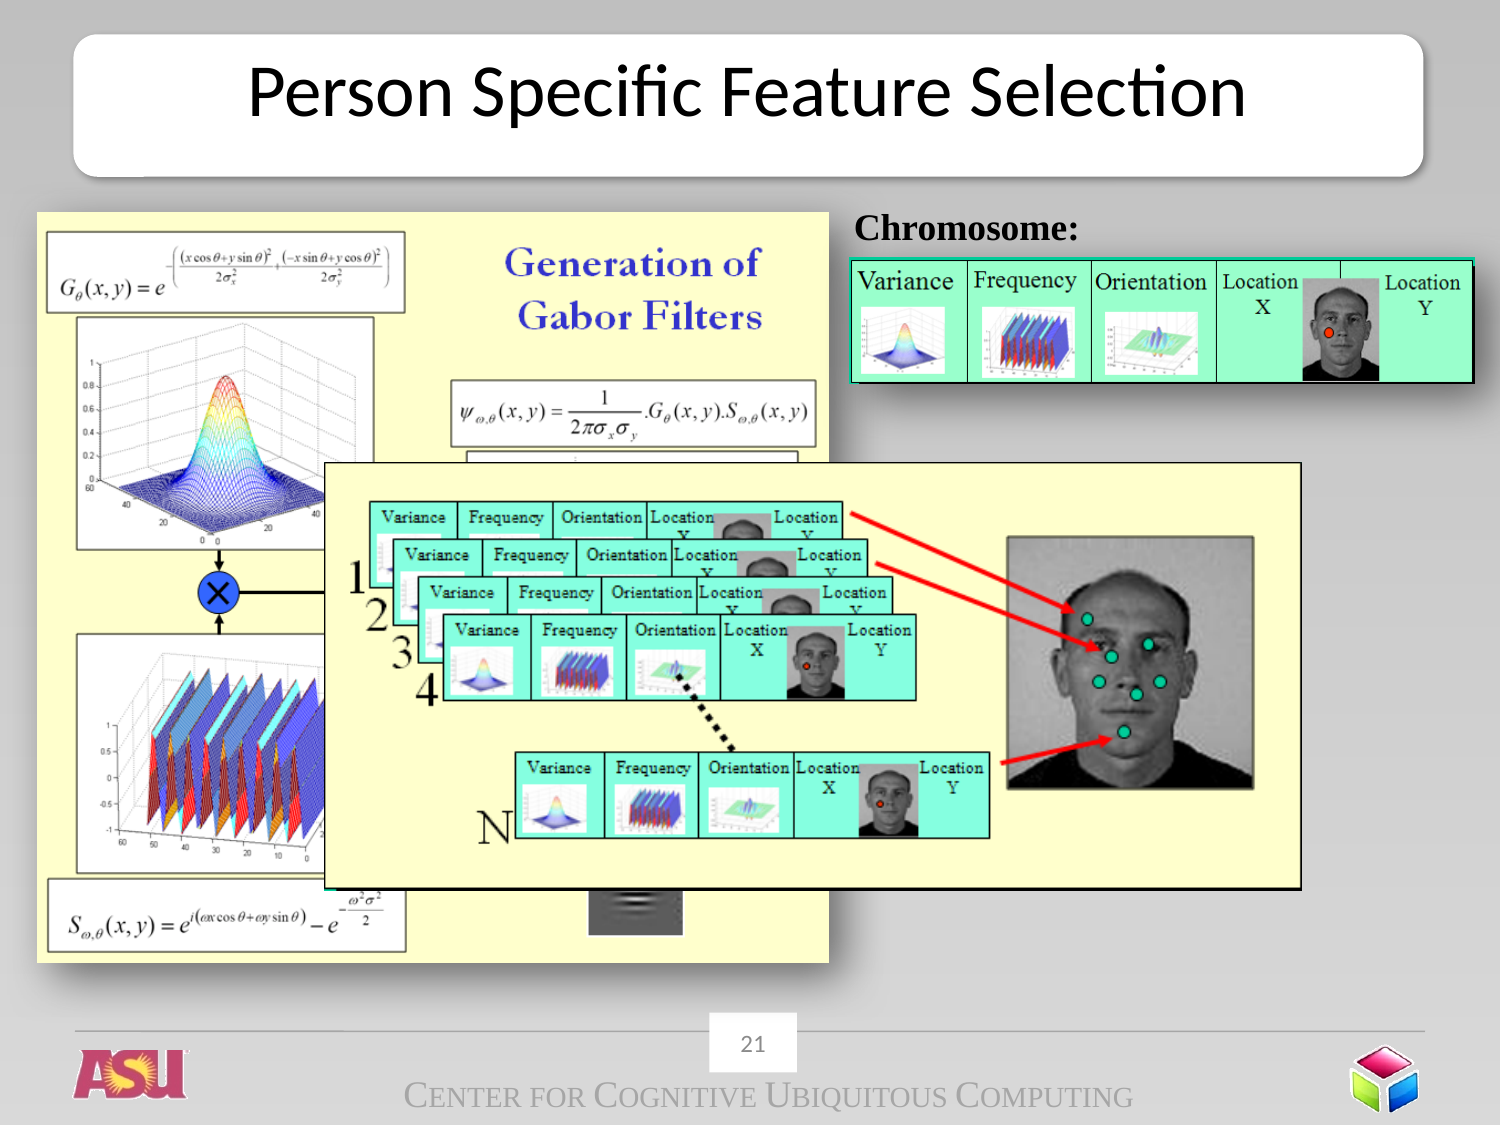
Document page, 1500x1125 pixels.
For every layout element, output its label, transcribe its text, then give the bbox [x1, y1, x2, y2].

text_box Chromosome: [838, 195, 1095, 256]
slide_number 21 [709, 1012, 797, 1073]
picture [849, 257, 1476, 384]
picture [37, 212, 1302, 963]
title Person Specific Feature Selection [73, 34, 1424, 177]
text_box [59, 1050, 200, 1100]
